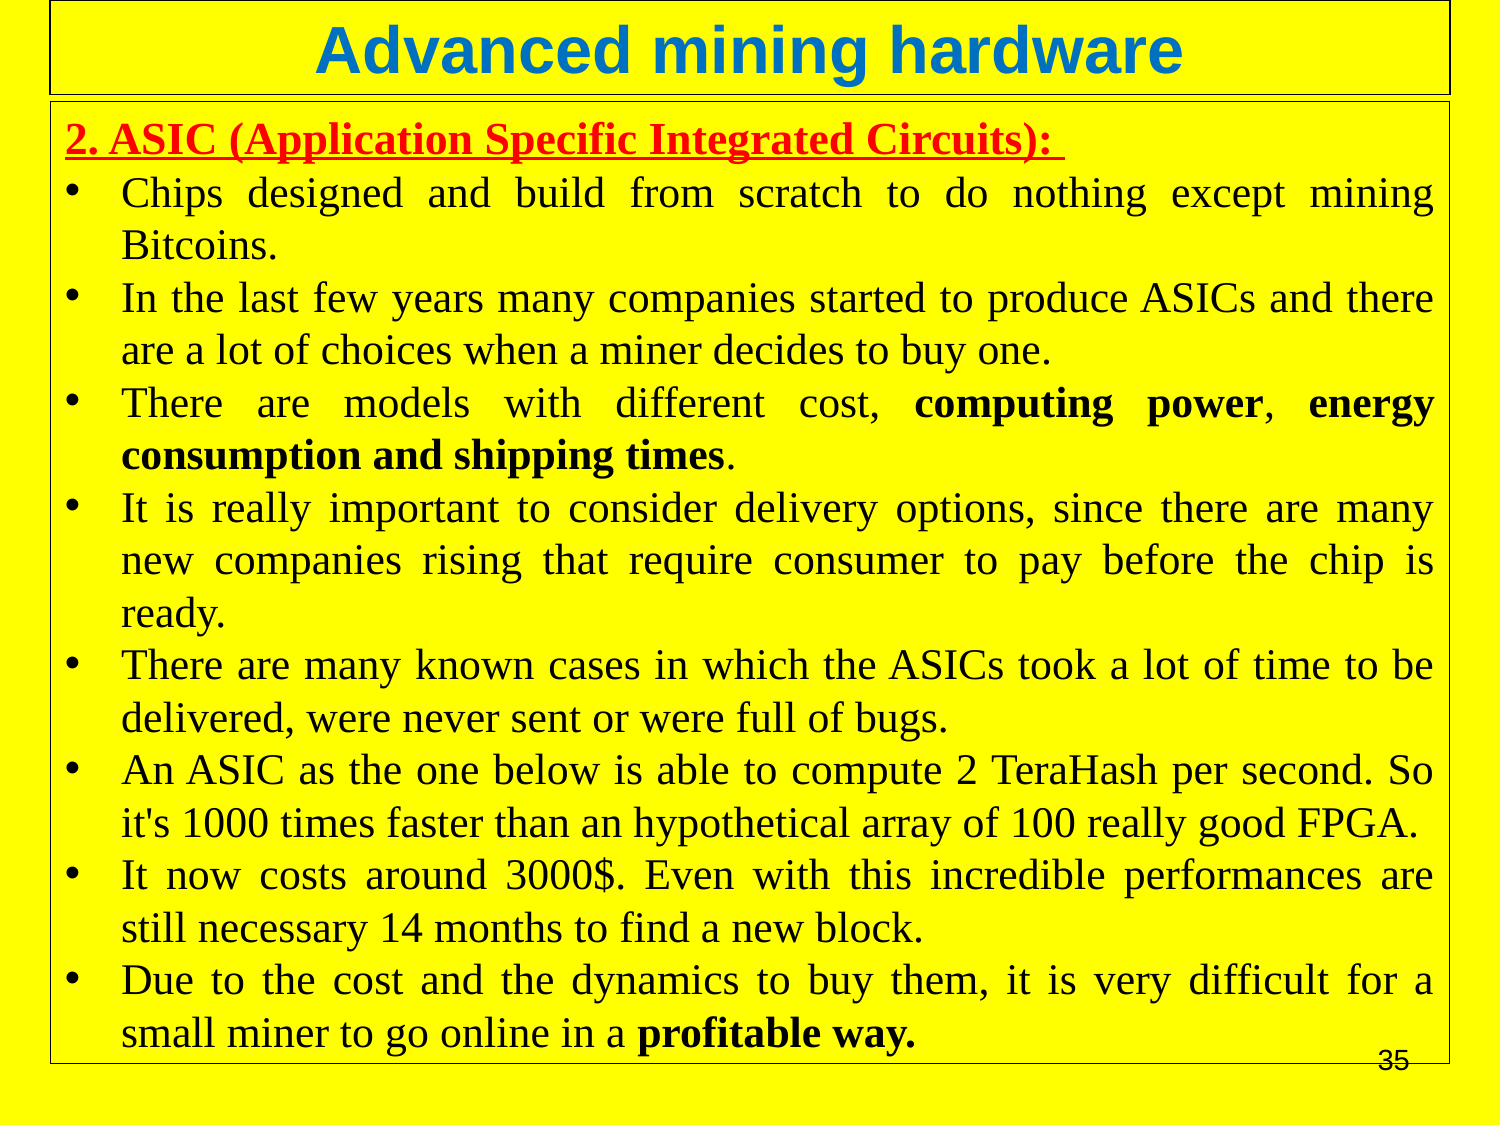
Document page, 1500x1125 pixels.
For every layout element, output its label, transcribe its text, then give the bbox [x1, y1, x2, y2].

text_box 2. ASIC (Application Specific Integrated Circuits): Chips designed and build from scratch to do nothing except mining Bitcoins. In the last few years many companies started to produce ASICs and there are a lot of choices when a miner decides to buy one. There are models with different cost, computing power, energy consumption and shipping times. It is really important to consider delivery options, since there are many new companies rising that require consumer to pay before the chip is ready. There are many known cases in which the ASICs took a lot of time to be delivered, were never sent or were full of bugs. An ASIC as the one below is able to compute 2 TeraHash per second. So it's 1000 times faster than an hypothetical array of 100 really good FPGA. It now costs around 3000$. Even with this incredible performances are still necessary 14 months to find a new block. Due to the cost and the dynamics to buy them, it is very difficult for a small miner to go online in a profitable way. [50, 101, 1450, 1064]
slide_number 35 [1340, 1064, 1426, 1090]
text_box Advanced mining hardware [50, 0, 1450, 95]
